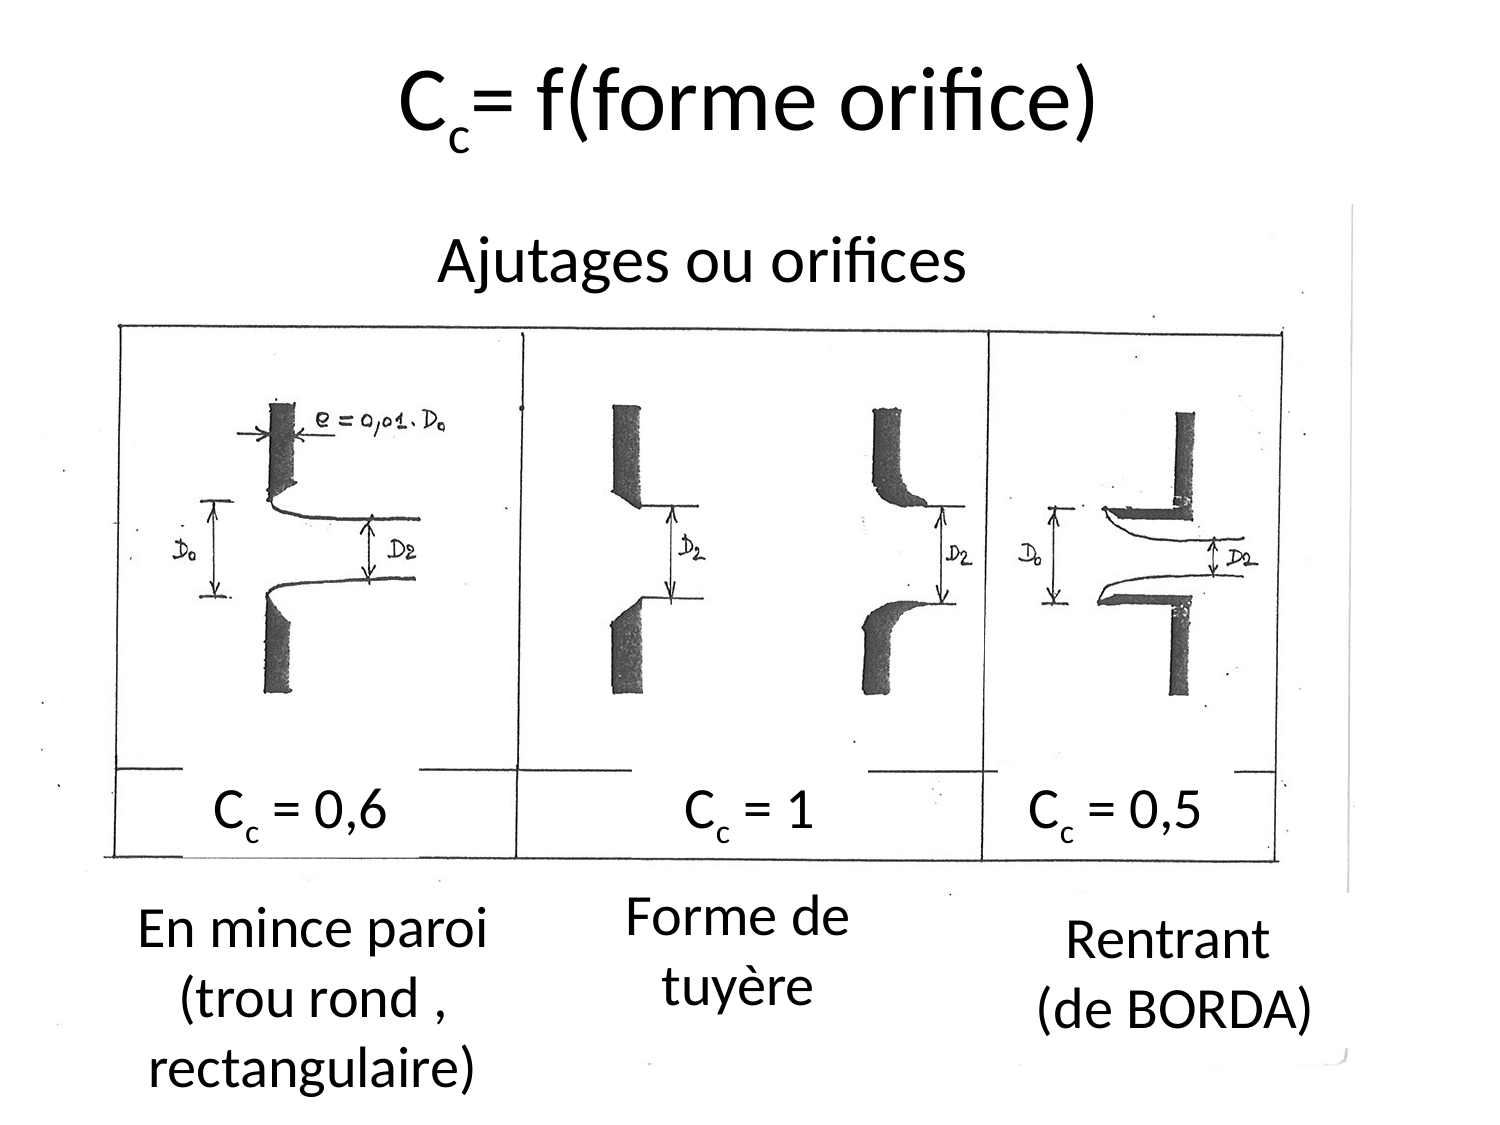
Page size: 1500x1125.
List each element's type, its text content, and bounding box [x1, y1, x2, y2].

title Cc= f(forme orifice) [75, 7, 1425, 195]
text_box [40, 204, 1365, 1109]
